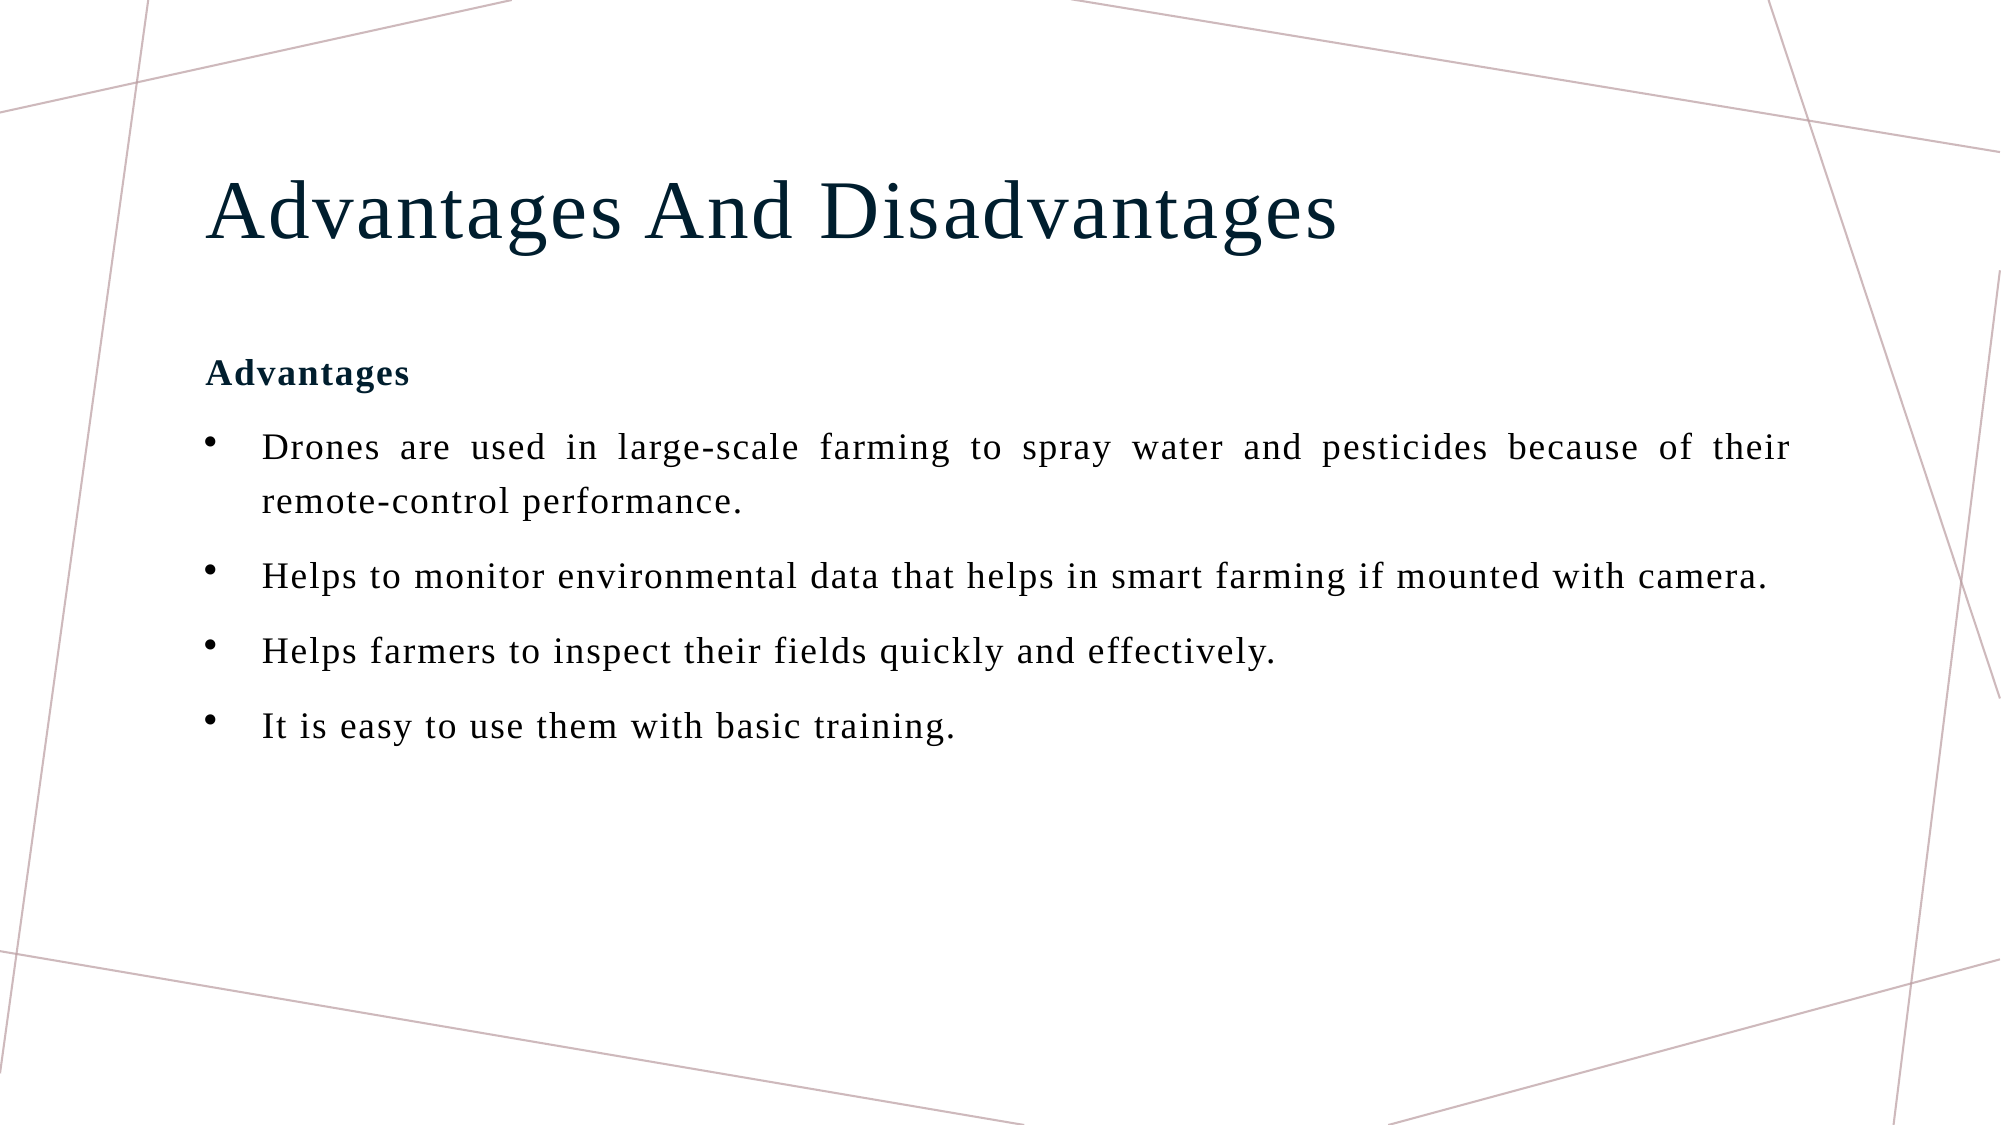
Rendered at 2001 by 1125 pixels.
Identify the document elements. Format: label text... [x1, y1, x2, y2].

title Advantages And Disadvantages [187, 87, 1813, 315]
list Advantages Drones are used in large-scale farming to spray water and pesticides because of their remote-control performance. Helps to monitor environmental data that helps in smart farming if mounted with camera. Helps farmers to inspect their fields quickly and effectively. It is easy to use them with basic training. [187, 329, 1813, 1102]
